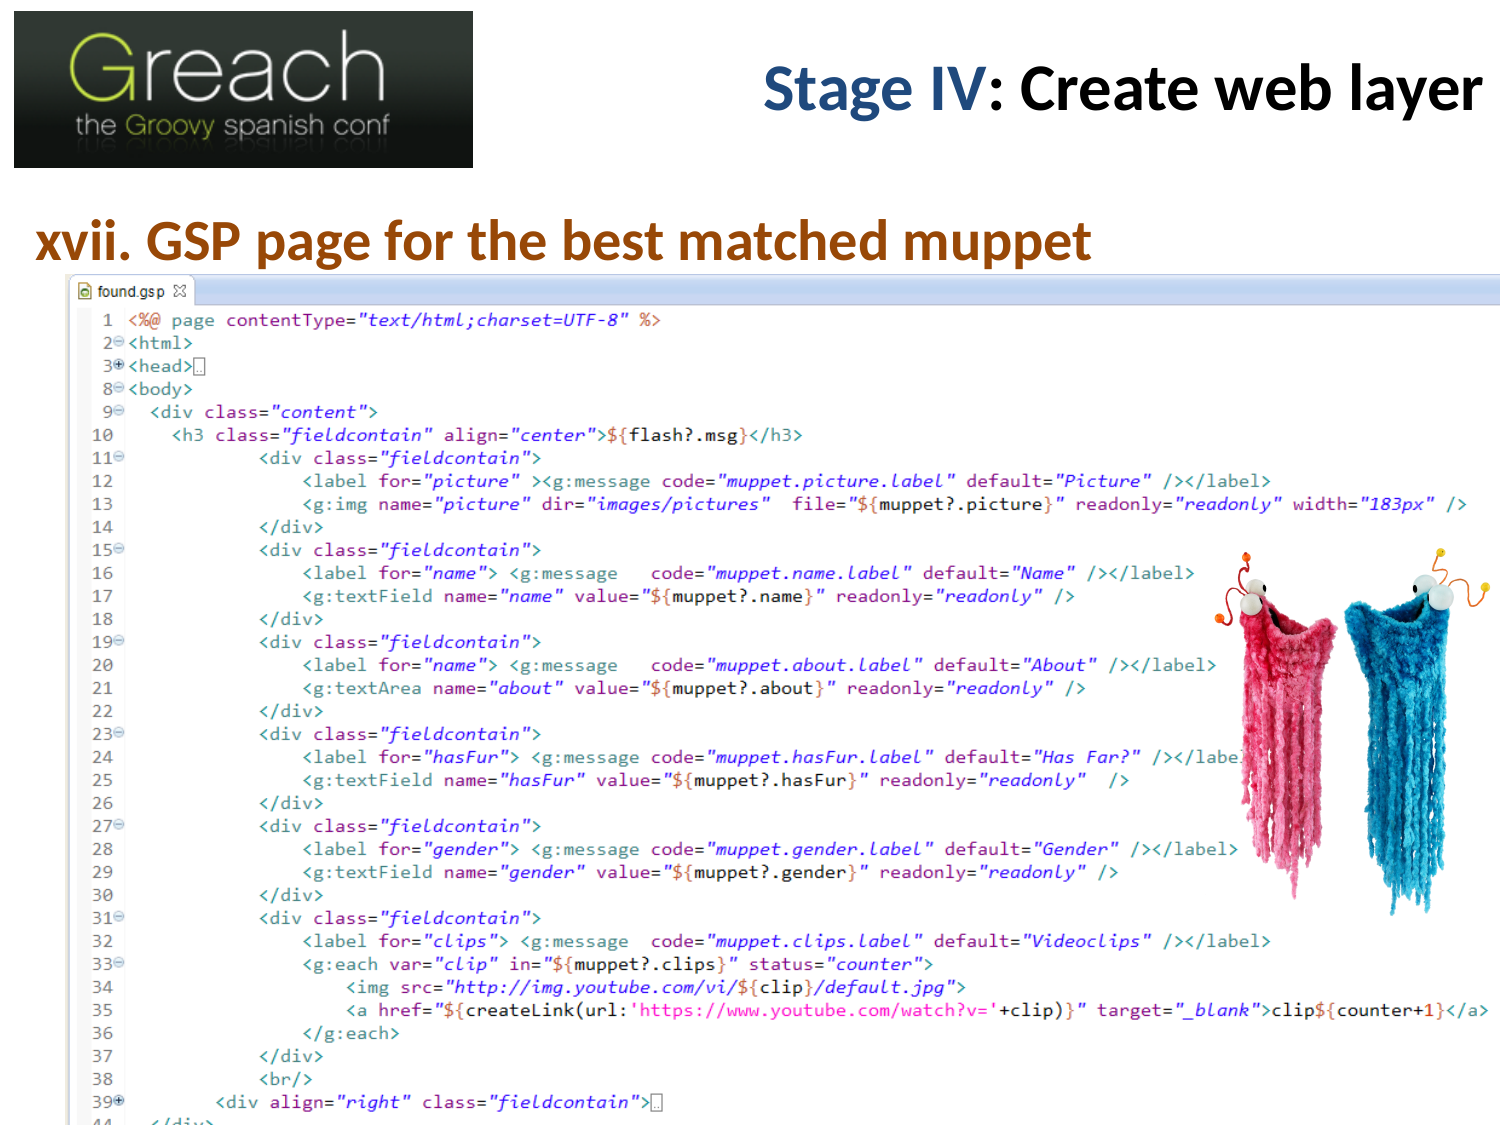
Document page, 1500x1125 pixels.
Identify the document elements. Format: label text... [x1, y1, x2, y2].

list GSP page for the best matched muppet [20, 194, 1500, 967]
picture [14, 11, 472, 168]
title Stage IV: Create web layer [472, 0, 1500, 169]
picture [65, 274, 1500, 1125]
